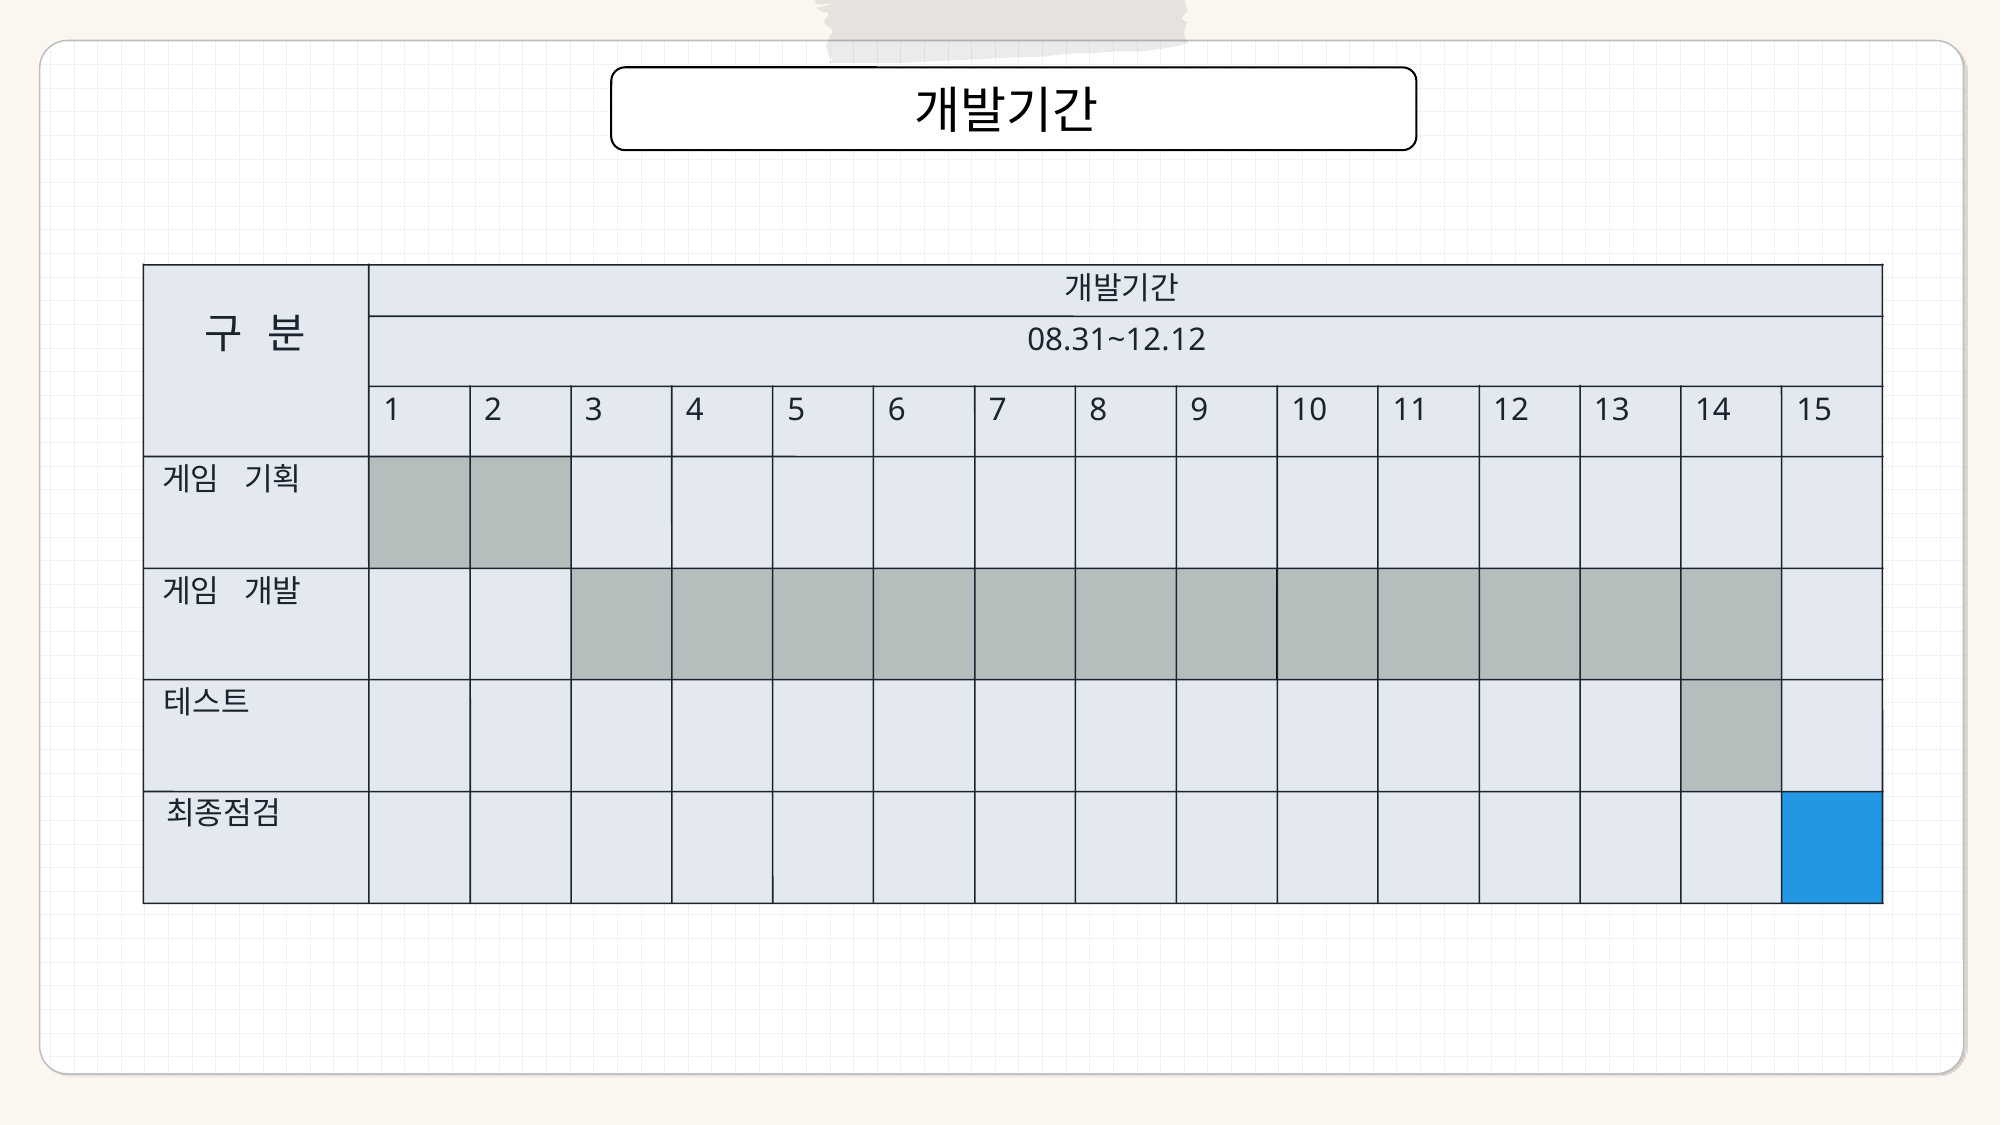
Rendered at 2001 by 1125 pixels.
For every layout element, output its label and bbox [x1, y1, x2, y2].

text_box [39, 0, 1964, 1074]
text_box [142, 261, 1885, 905]
